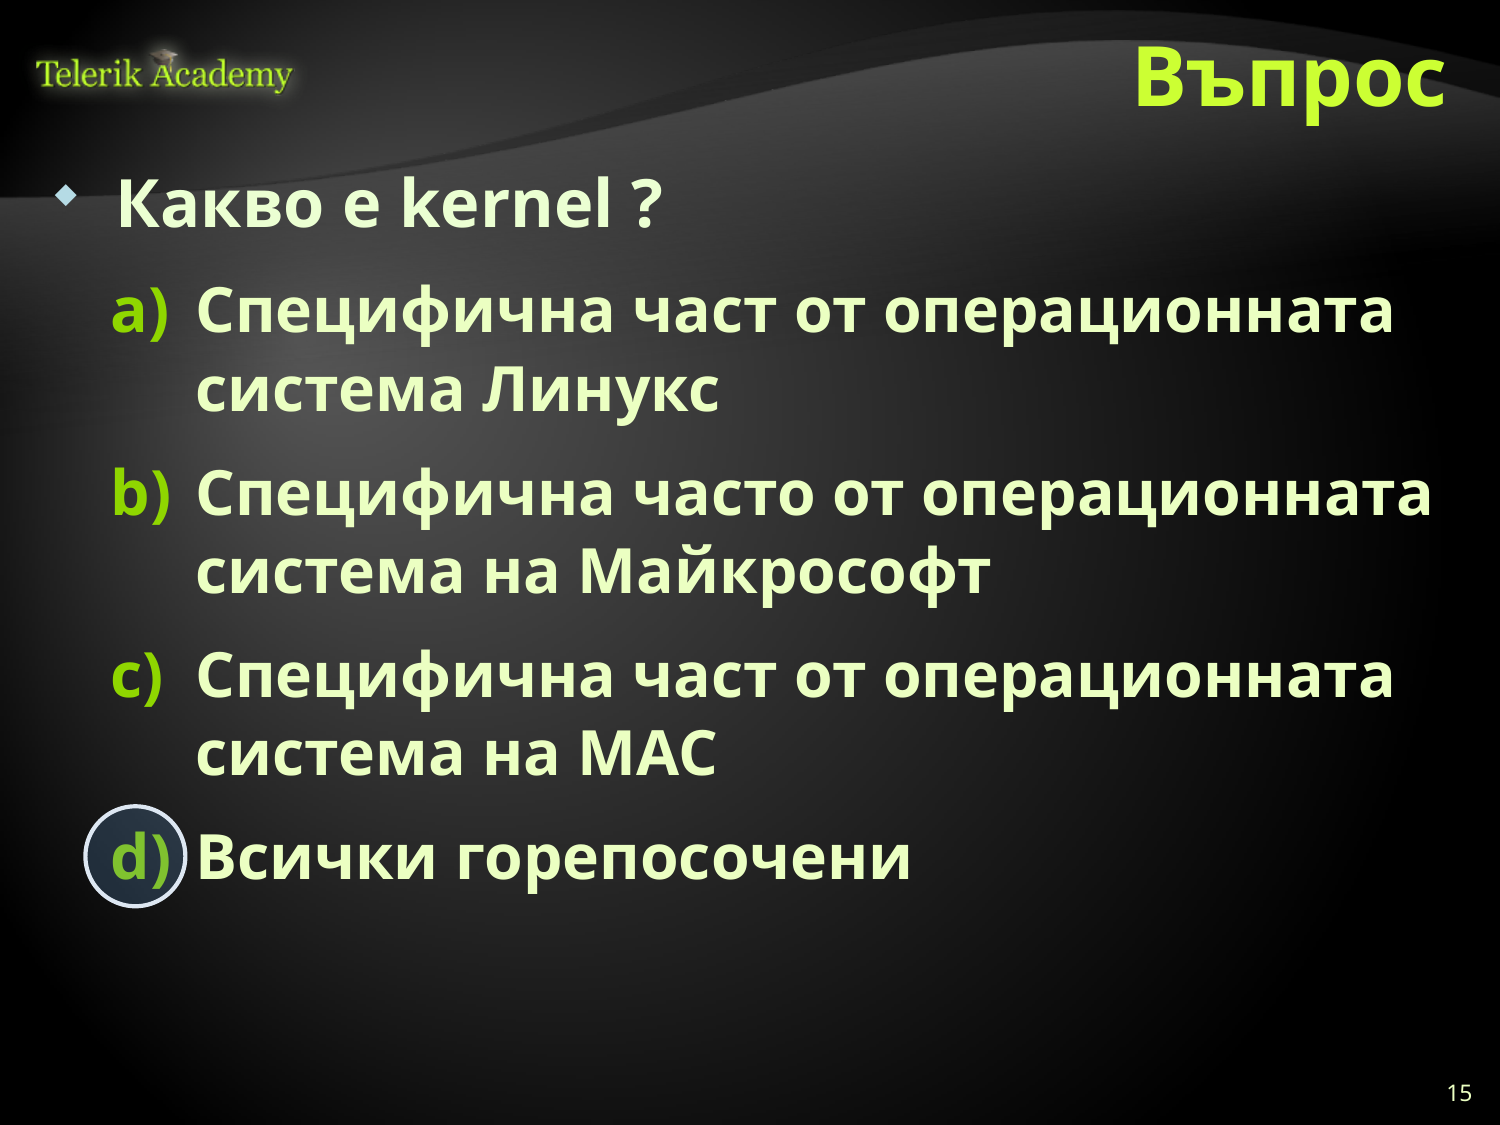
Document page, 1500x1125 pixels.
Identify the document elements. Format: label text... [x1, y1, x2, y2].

picture [0, 0, 1500, 1125]
title Въпрос [300, 12, 1463, 149]
text_box [83, 804, 188, 909]
list Какво е kernel ? Специфична част от операционната система Линукс Специфична часто от операционната система на Майкрософт Специфична част от операционната система на MAC Всички горепосочени [37, 149, 1463, 1075]
slide_number 15 [1412, 1074, 1488, 1113]
